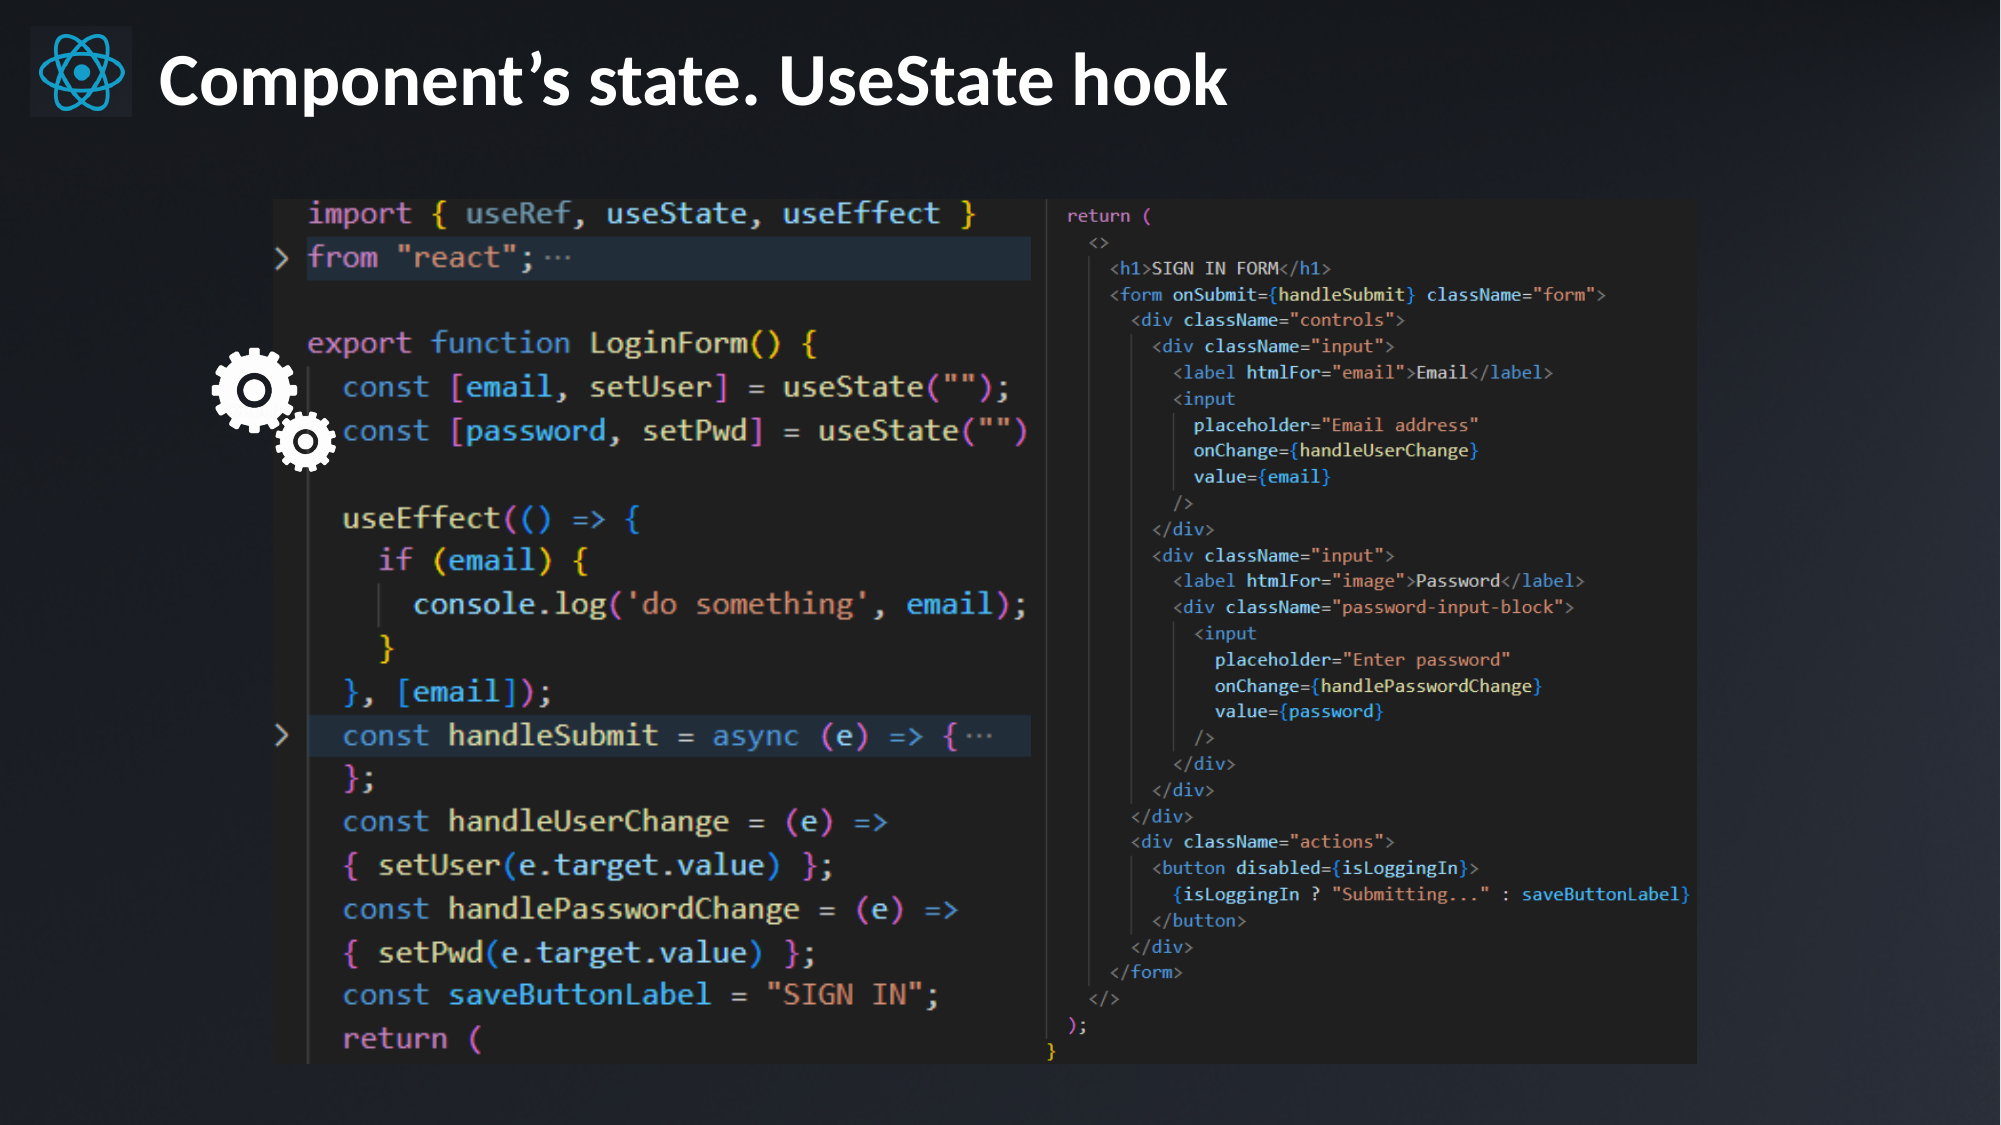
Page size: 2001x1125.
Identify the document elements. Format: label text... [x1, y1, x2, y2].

picture [0, 0, 2001, 1125]
text_box Component’s state. UseState hook [23, 0, 1366, 129]
picture [30, 26, 132, 117]
